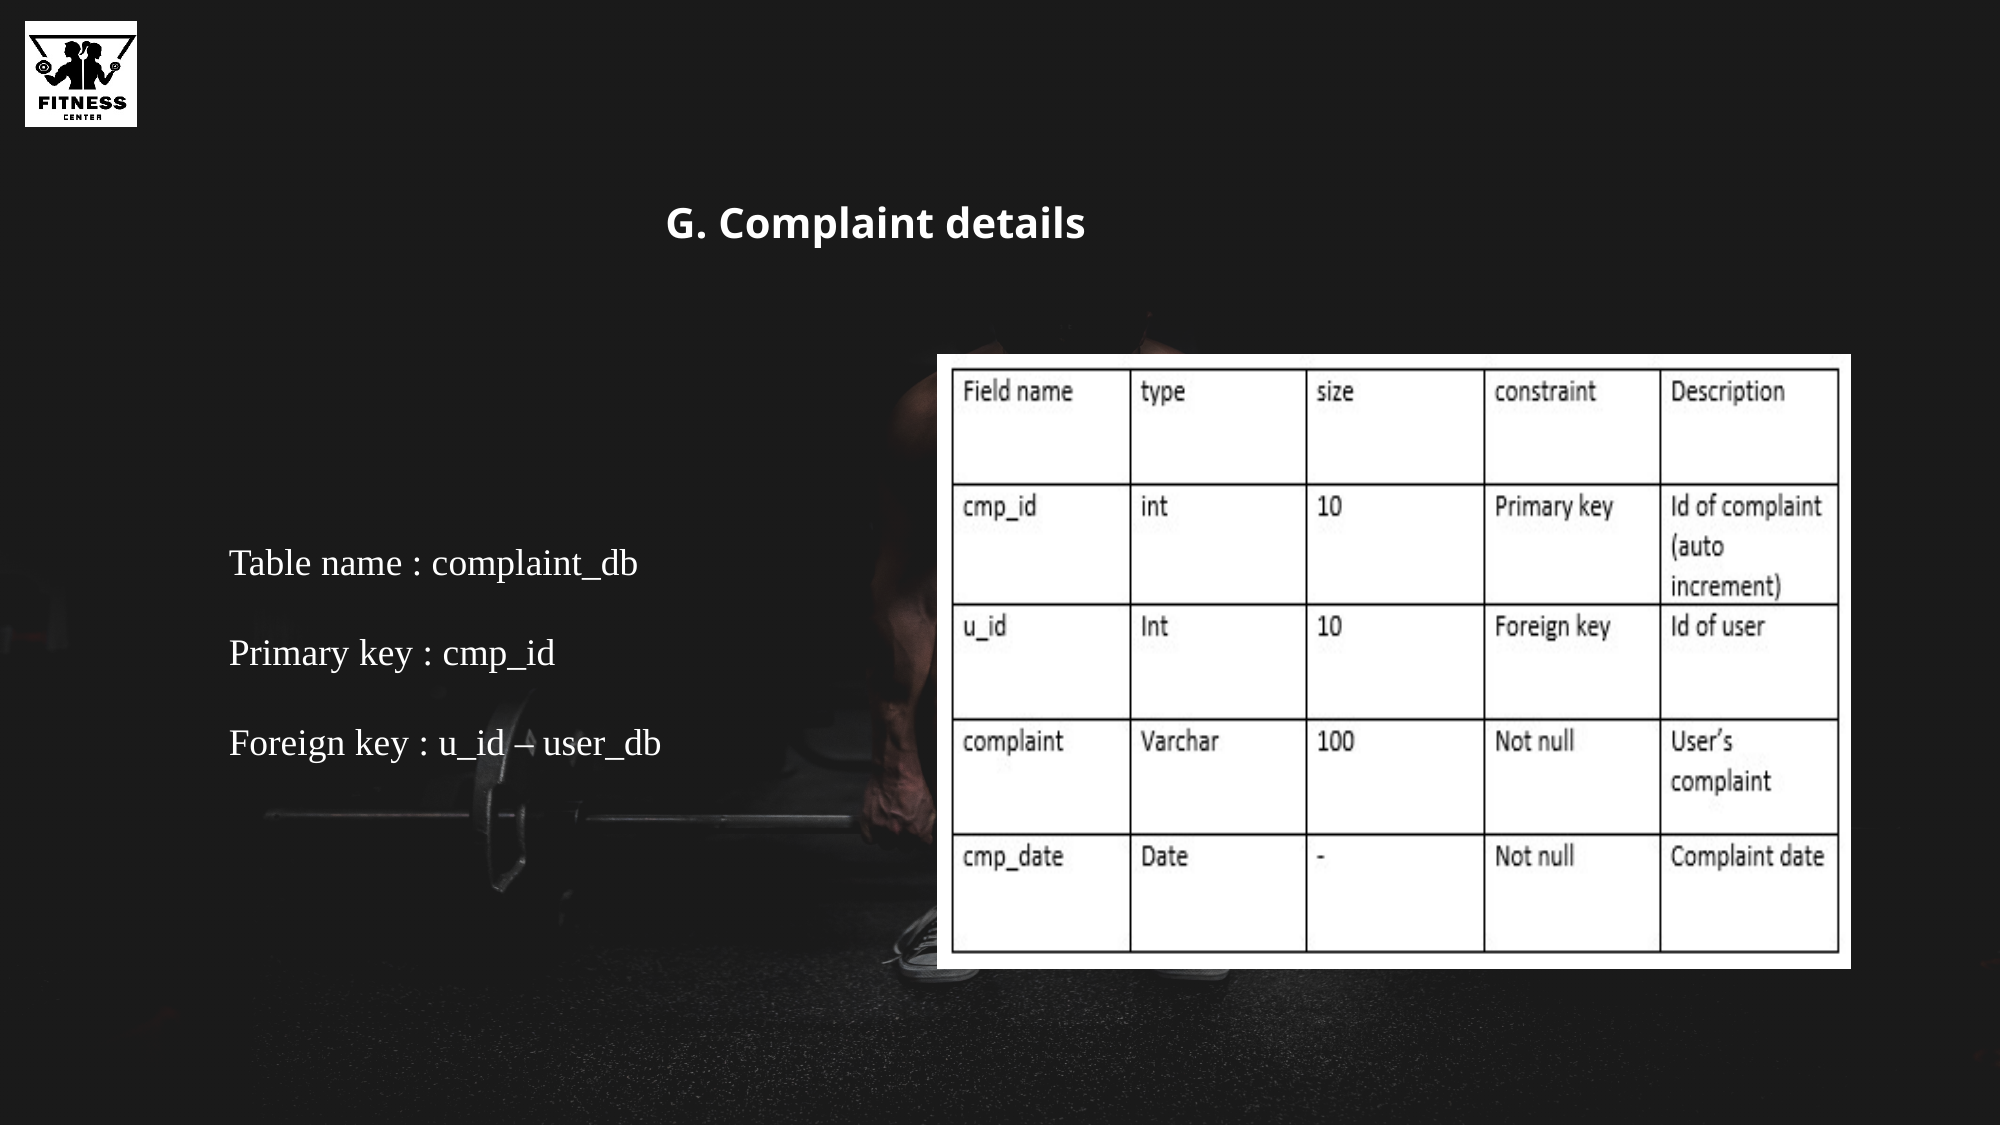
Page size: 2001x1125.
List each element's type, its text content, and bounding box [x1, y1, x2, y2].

picture [25, 21, 137, 127]
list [937, 354, 1851, 969]
title G. Complaint details [650, 115, 2000, 334]
text_box Table name : complaint_db Primary key : cmp_id Foreign key : u_id – user_db [214, 530, 937, 770]
